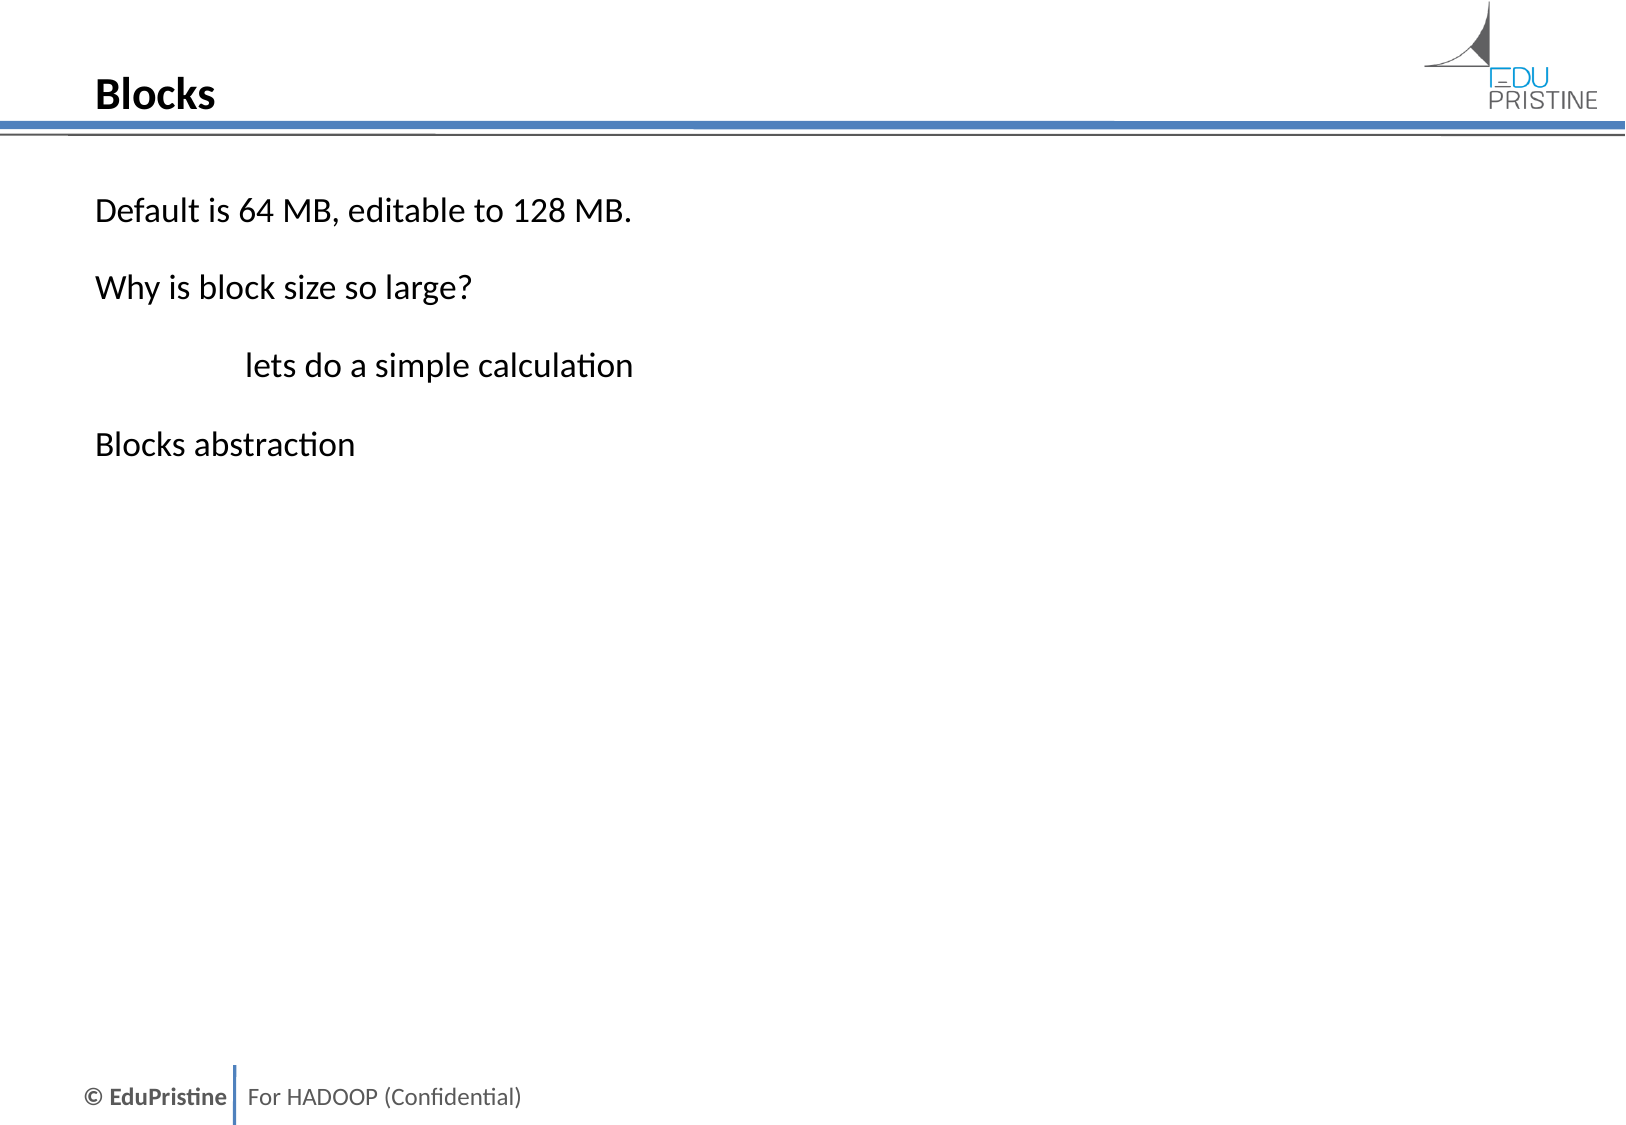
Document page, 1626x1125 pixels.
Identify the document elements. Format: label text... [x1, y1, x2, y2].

list Default is 64 MB, editable to 128 MB. Why is block size so large? lets do a simple calculation Blocks abstraction [87, 179, 1550, 1007]
picture [1424, 1, 1597, 109]
title Blocks [87, 10, 1416, 126]
